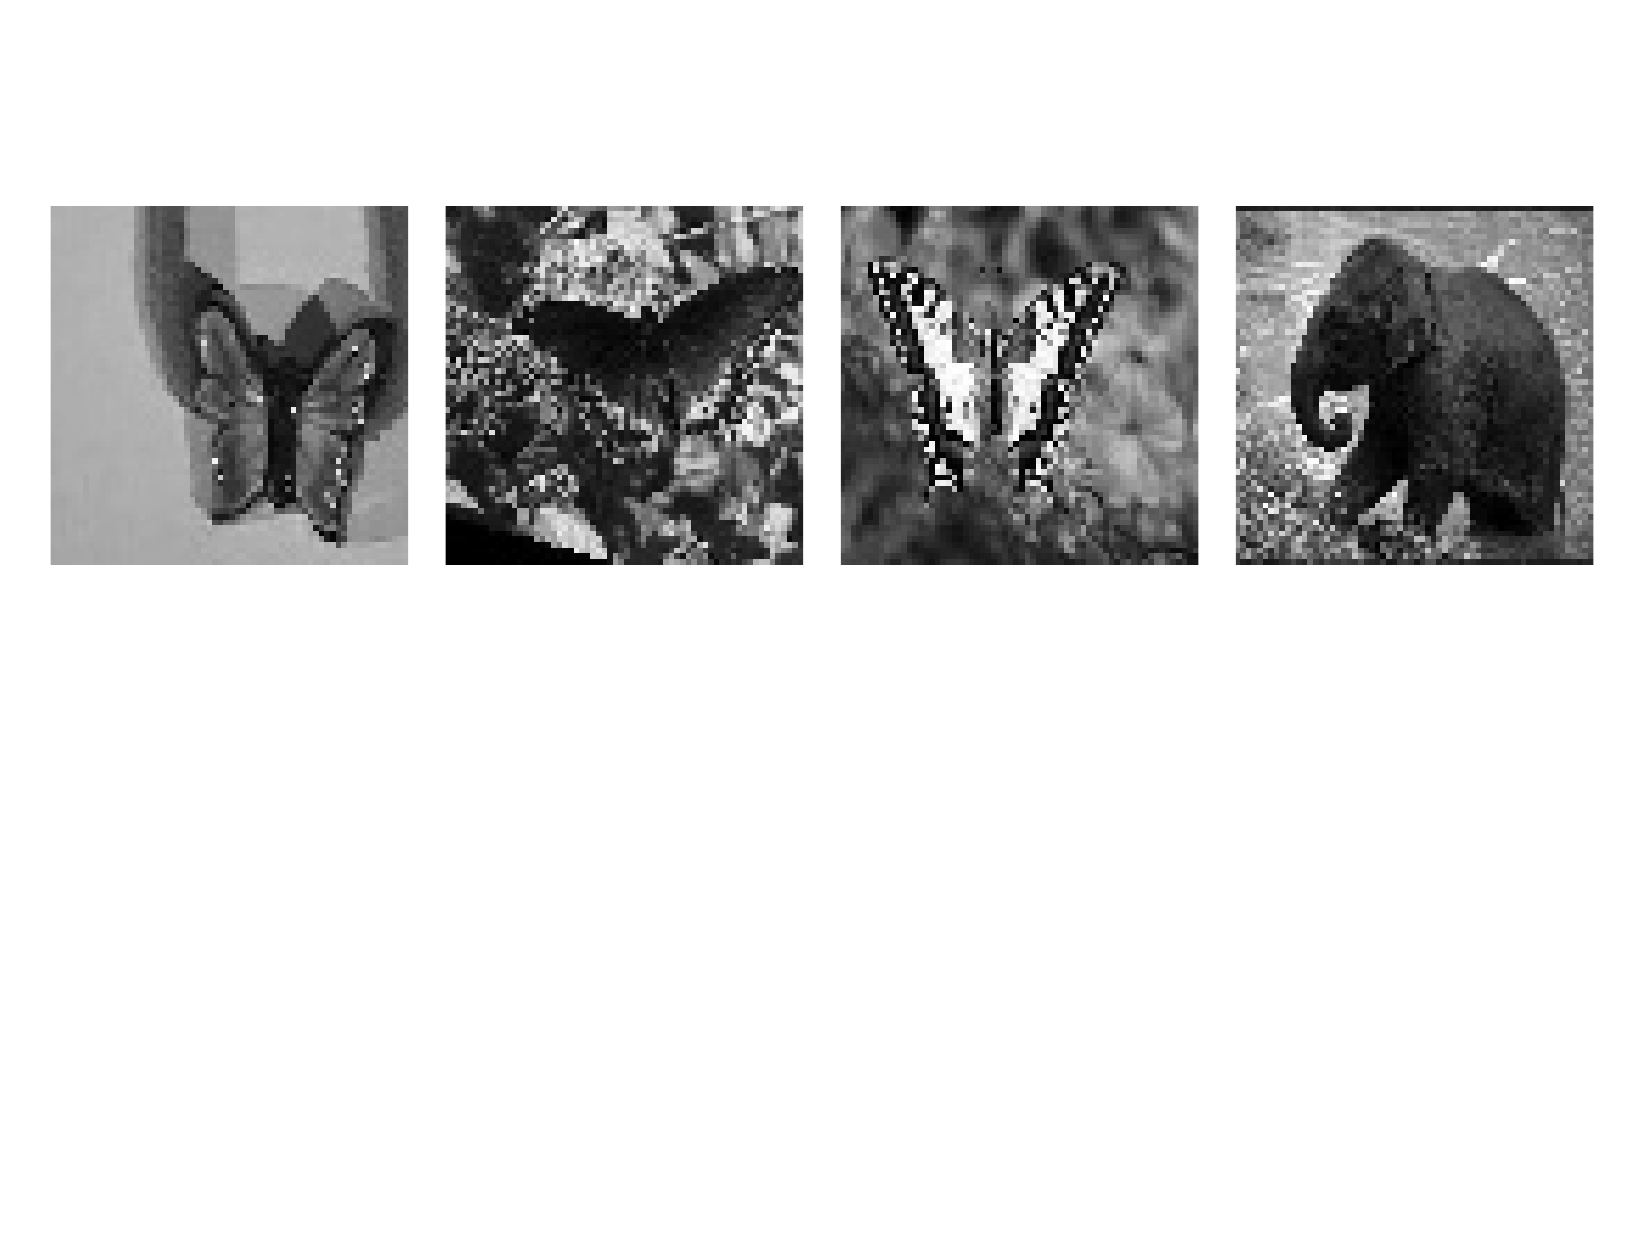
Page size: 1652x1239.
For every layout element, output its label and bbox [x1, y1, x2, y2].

text_box [50, 206, 409, 565]
text_box [840, 206, 1199, 565]
text_box [1235, 206, 1594, 565]
text_box [445, 206, 804, 565]
